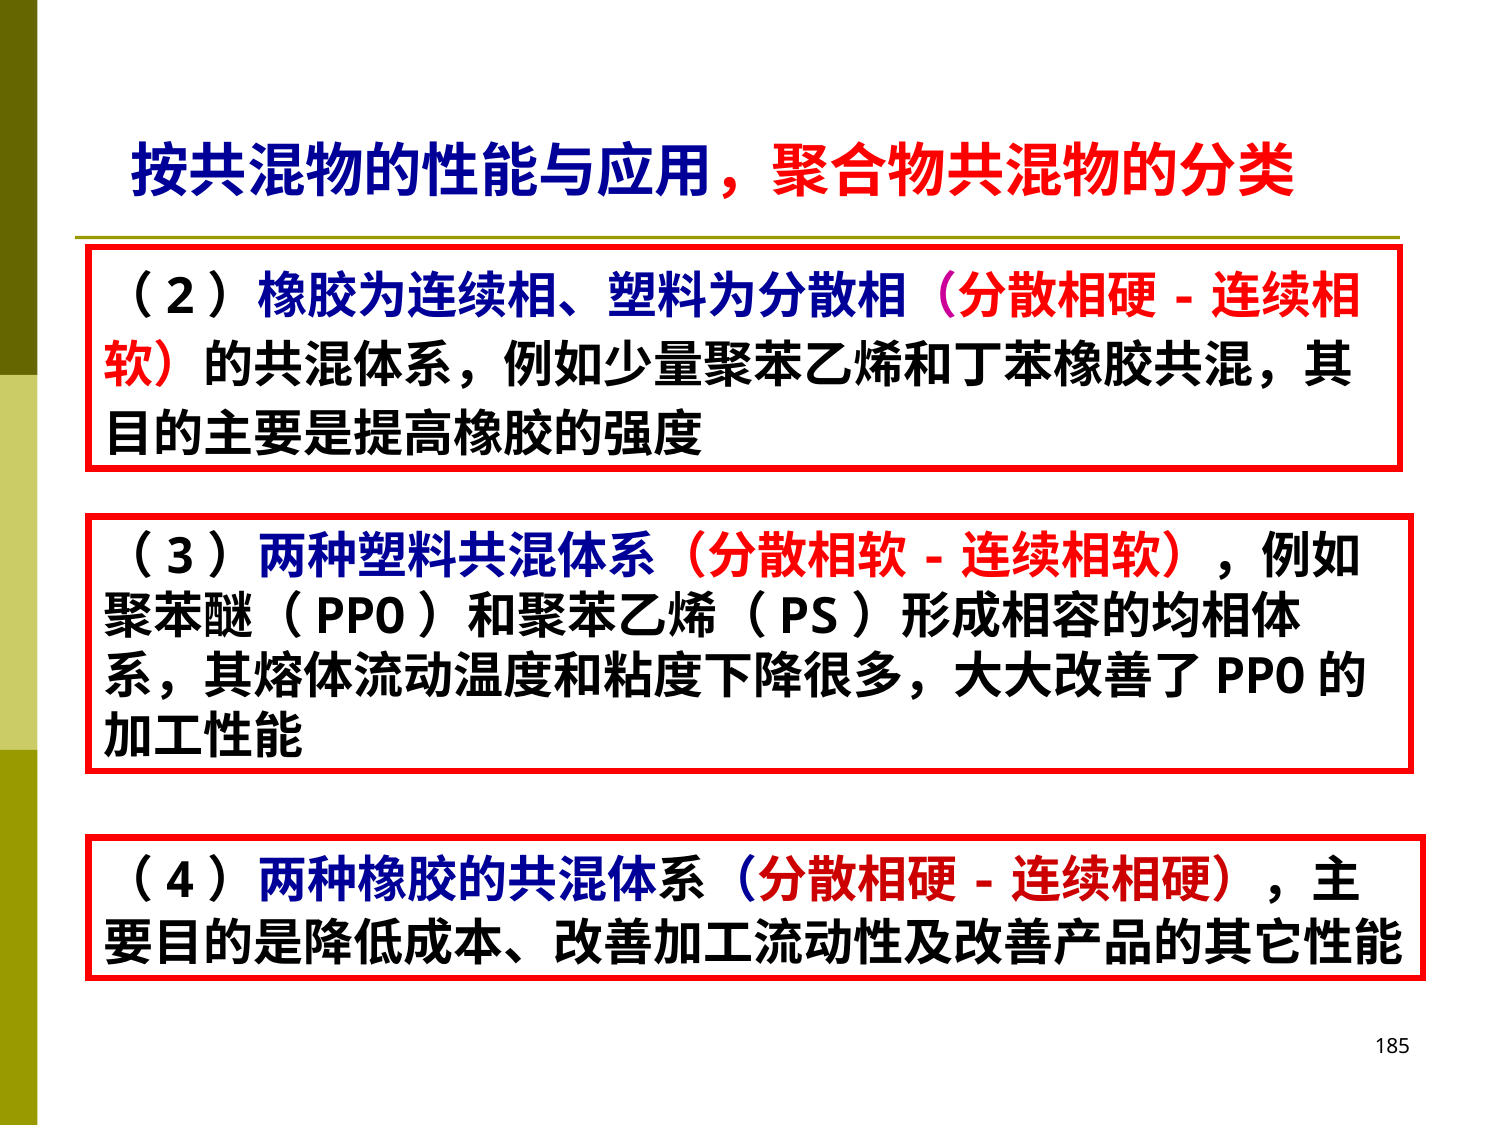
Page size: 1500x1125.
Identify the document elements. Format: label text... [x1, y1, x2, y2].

text_box （3）两种塑料共混体系（分散相软-连续相软），例如聚苯醚（PPO）和聚苯乙烯（PS）形成相容的均相体系，其熔体流动温度和粘度下降很多，大大改善了PPO的加工性能 [88, 516, 1412, 772]
text_box （4）两种橡胶的共混体系（分散相硬-连续相硬），主要目的是降低成本、改善加工流动性及改善产品的其它性能 [88, 837, 1424, 979]
text_box （2）橡胶为连续相、塑料为分散相（分散相硬-连续相软）的共混体系，例如少量聚苯乙烯和丁苯橡胶共混，其目的主要是提高橡胶的强度 [88, 246, 1400, 469]
text_box 按共混物的性能与应用，聚合物共混物的分类 [115, 125, 1311, 211]
slide_number 185 [1074, 1025, 1425, 1100]
